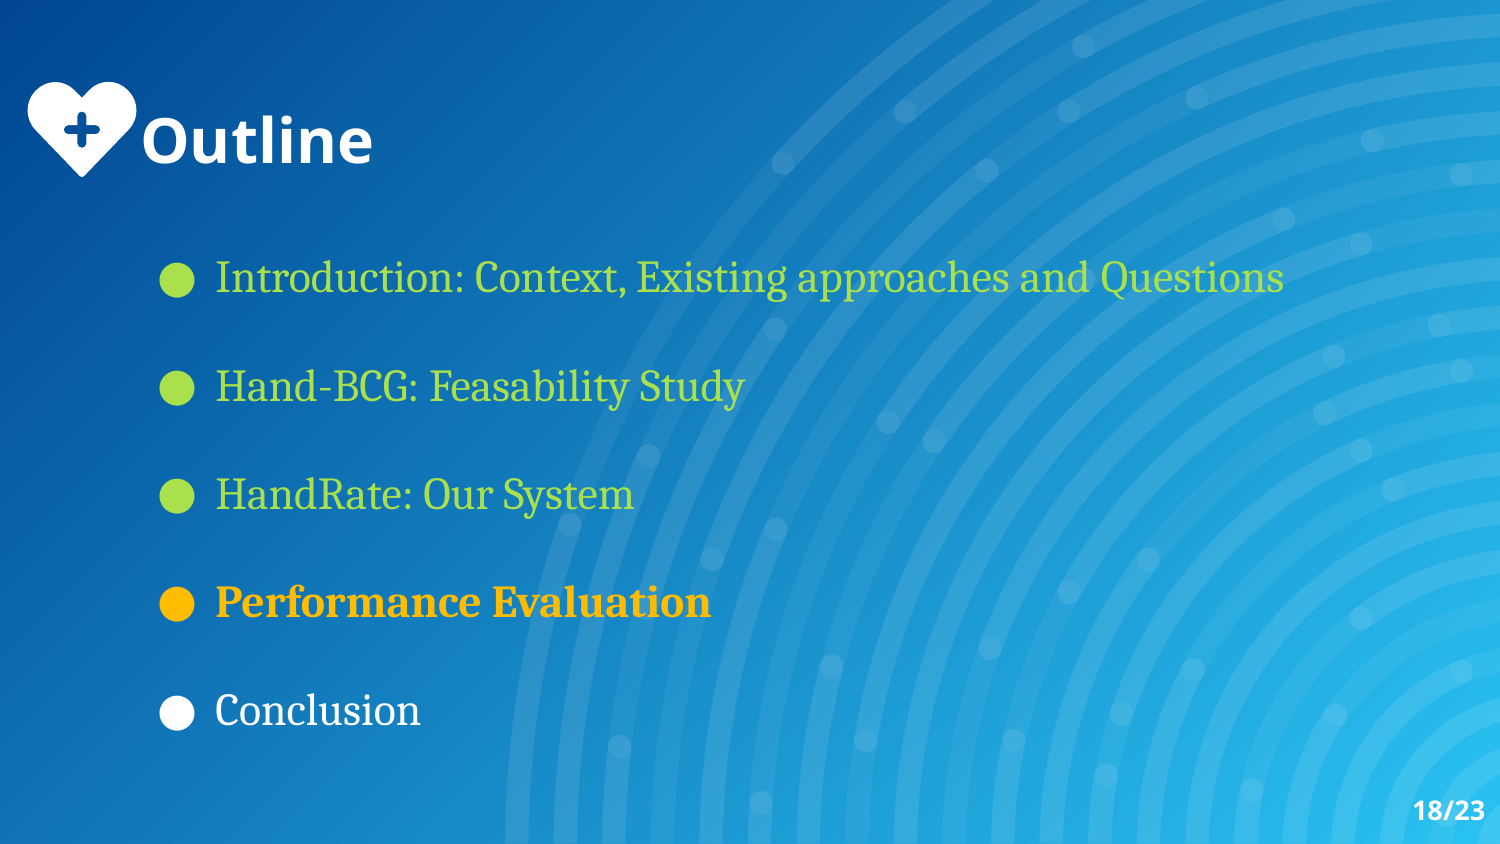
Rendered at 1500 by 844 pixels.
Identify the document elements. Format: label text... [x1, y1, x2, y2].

list Introduction: Context, Existing approaches and Questions Hand-BCG: Feasability Study HandRate: Our System Performance Evaluation Conclusion [140, 238, 1303, 791]
title Outline [140, 112, 1360, 178]
slide_number 18/23 [1403, 779, 1494, 844]
text_box [27, 81, 137, 178]
